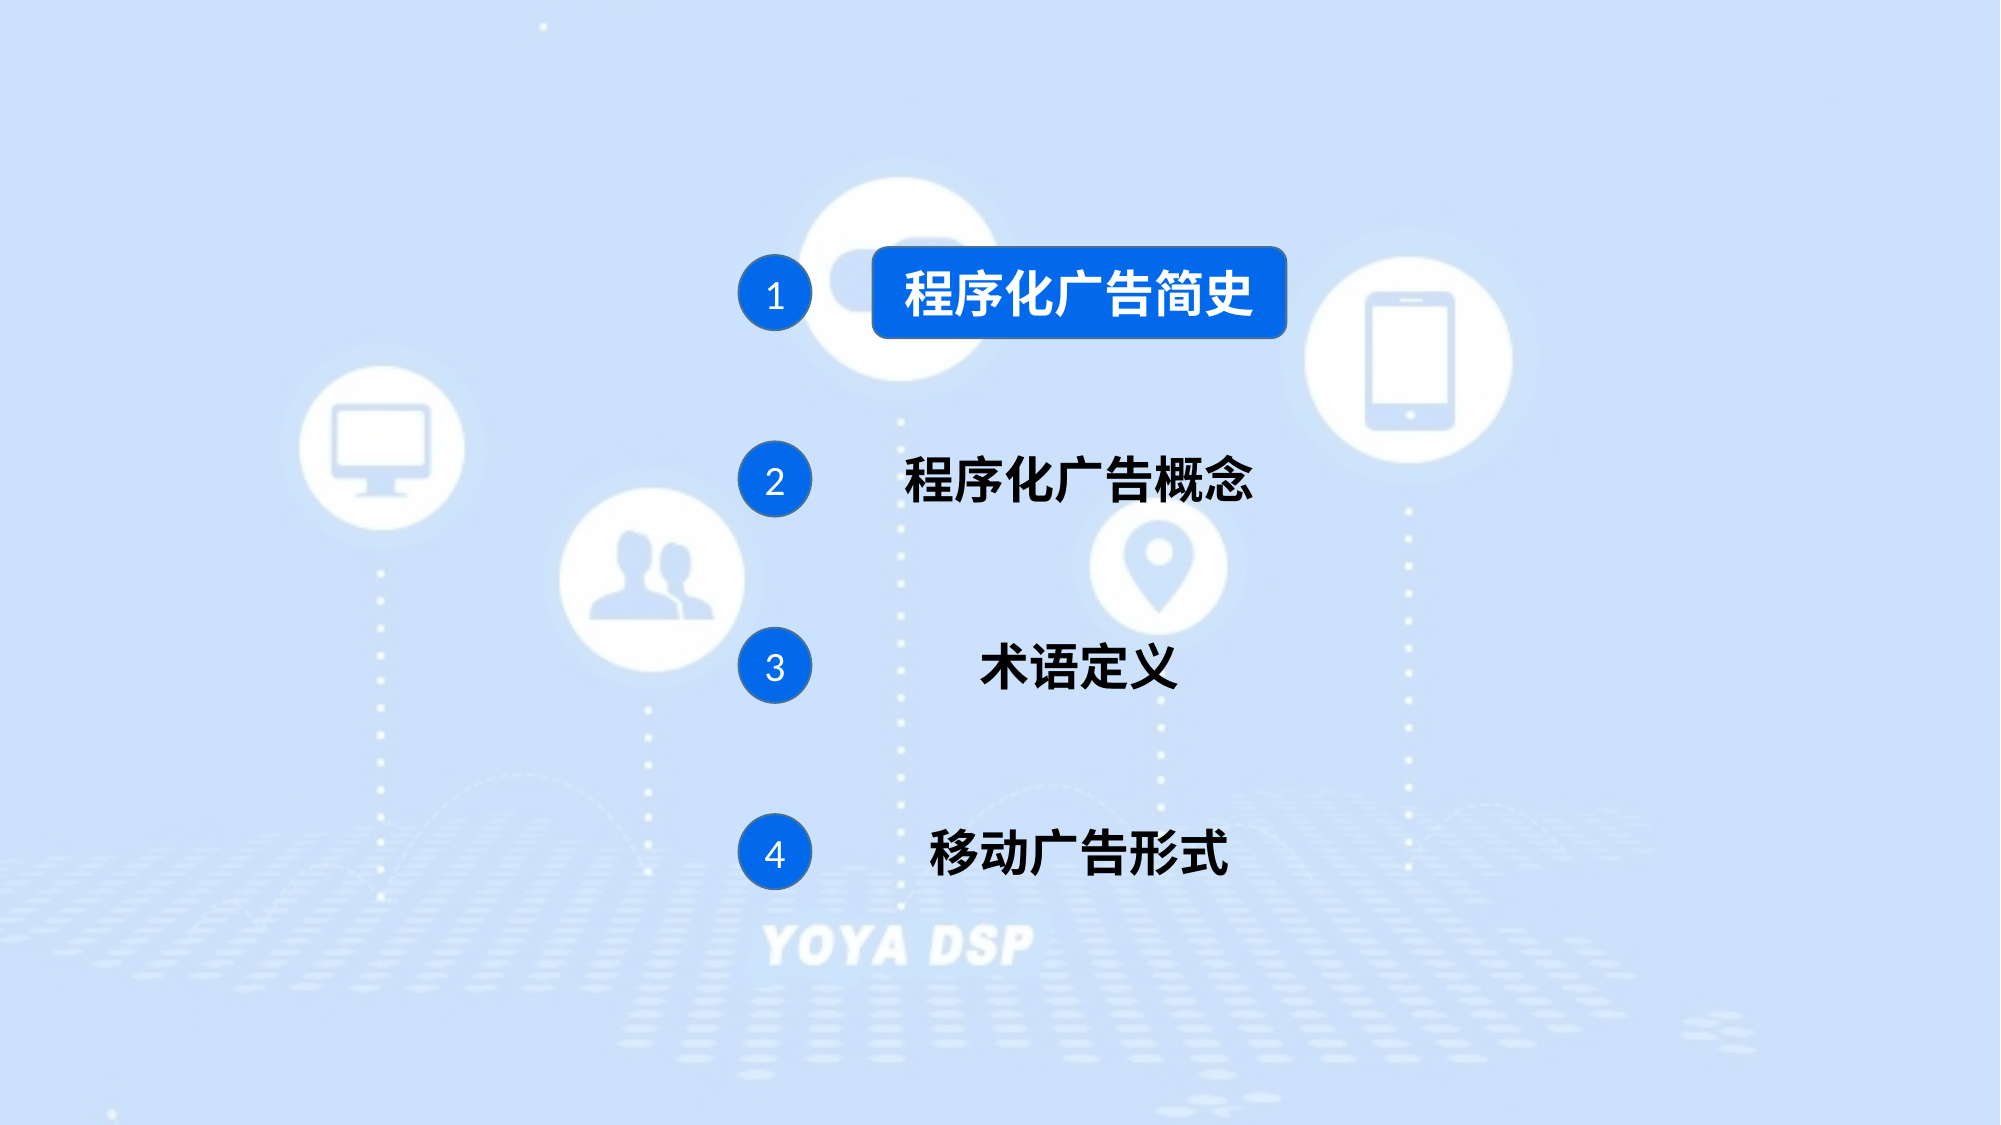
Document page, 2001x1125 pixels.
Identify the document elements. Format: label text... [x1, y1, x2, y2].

text_box 3 [737, 626, 813, 704]
text_box 2 [737, 440, 813, 518]
text_box 1 [737, 254, 813, 332]
text_box 程序化广告概念 [871, 432, 1288, 526]
text_box 4 [737, 813, 813, 891]
text_box 移动广告形式 [871, 805, 1288, 899]
text_box 术语定义 [871, 618, 1288, 712]
text_box 程序化广告简史 [871, 246, 1288, 340]
